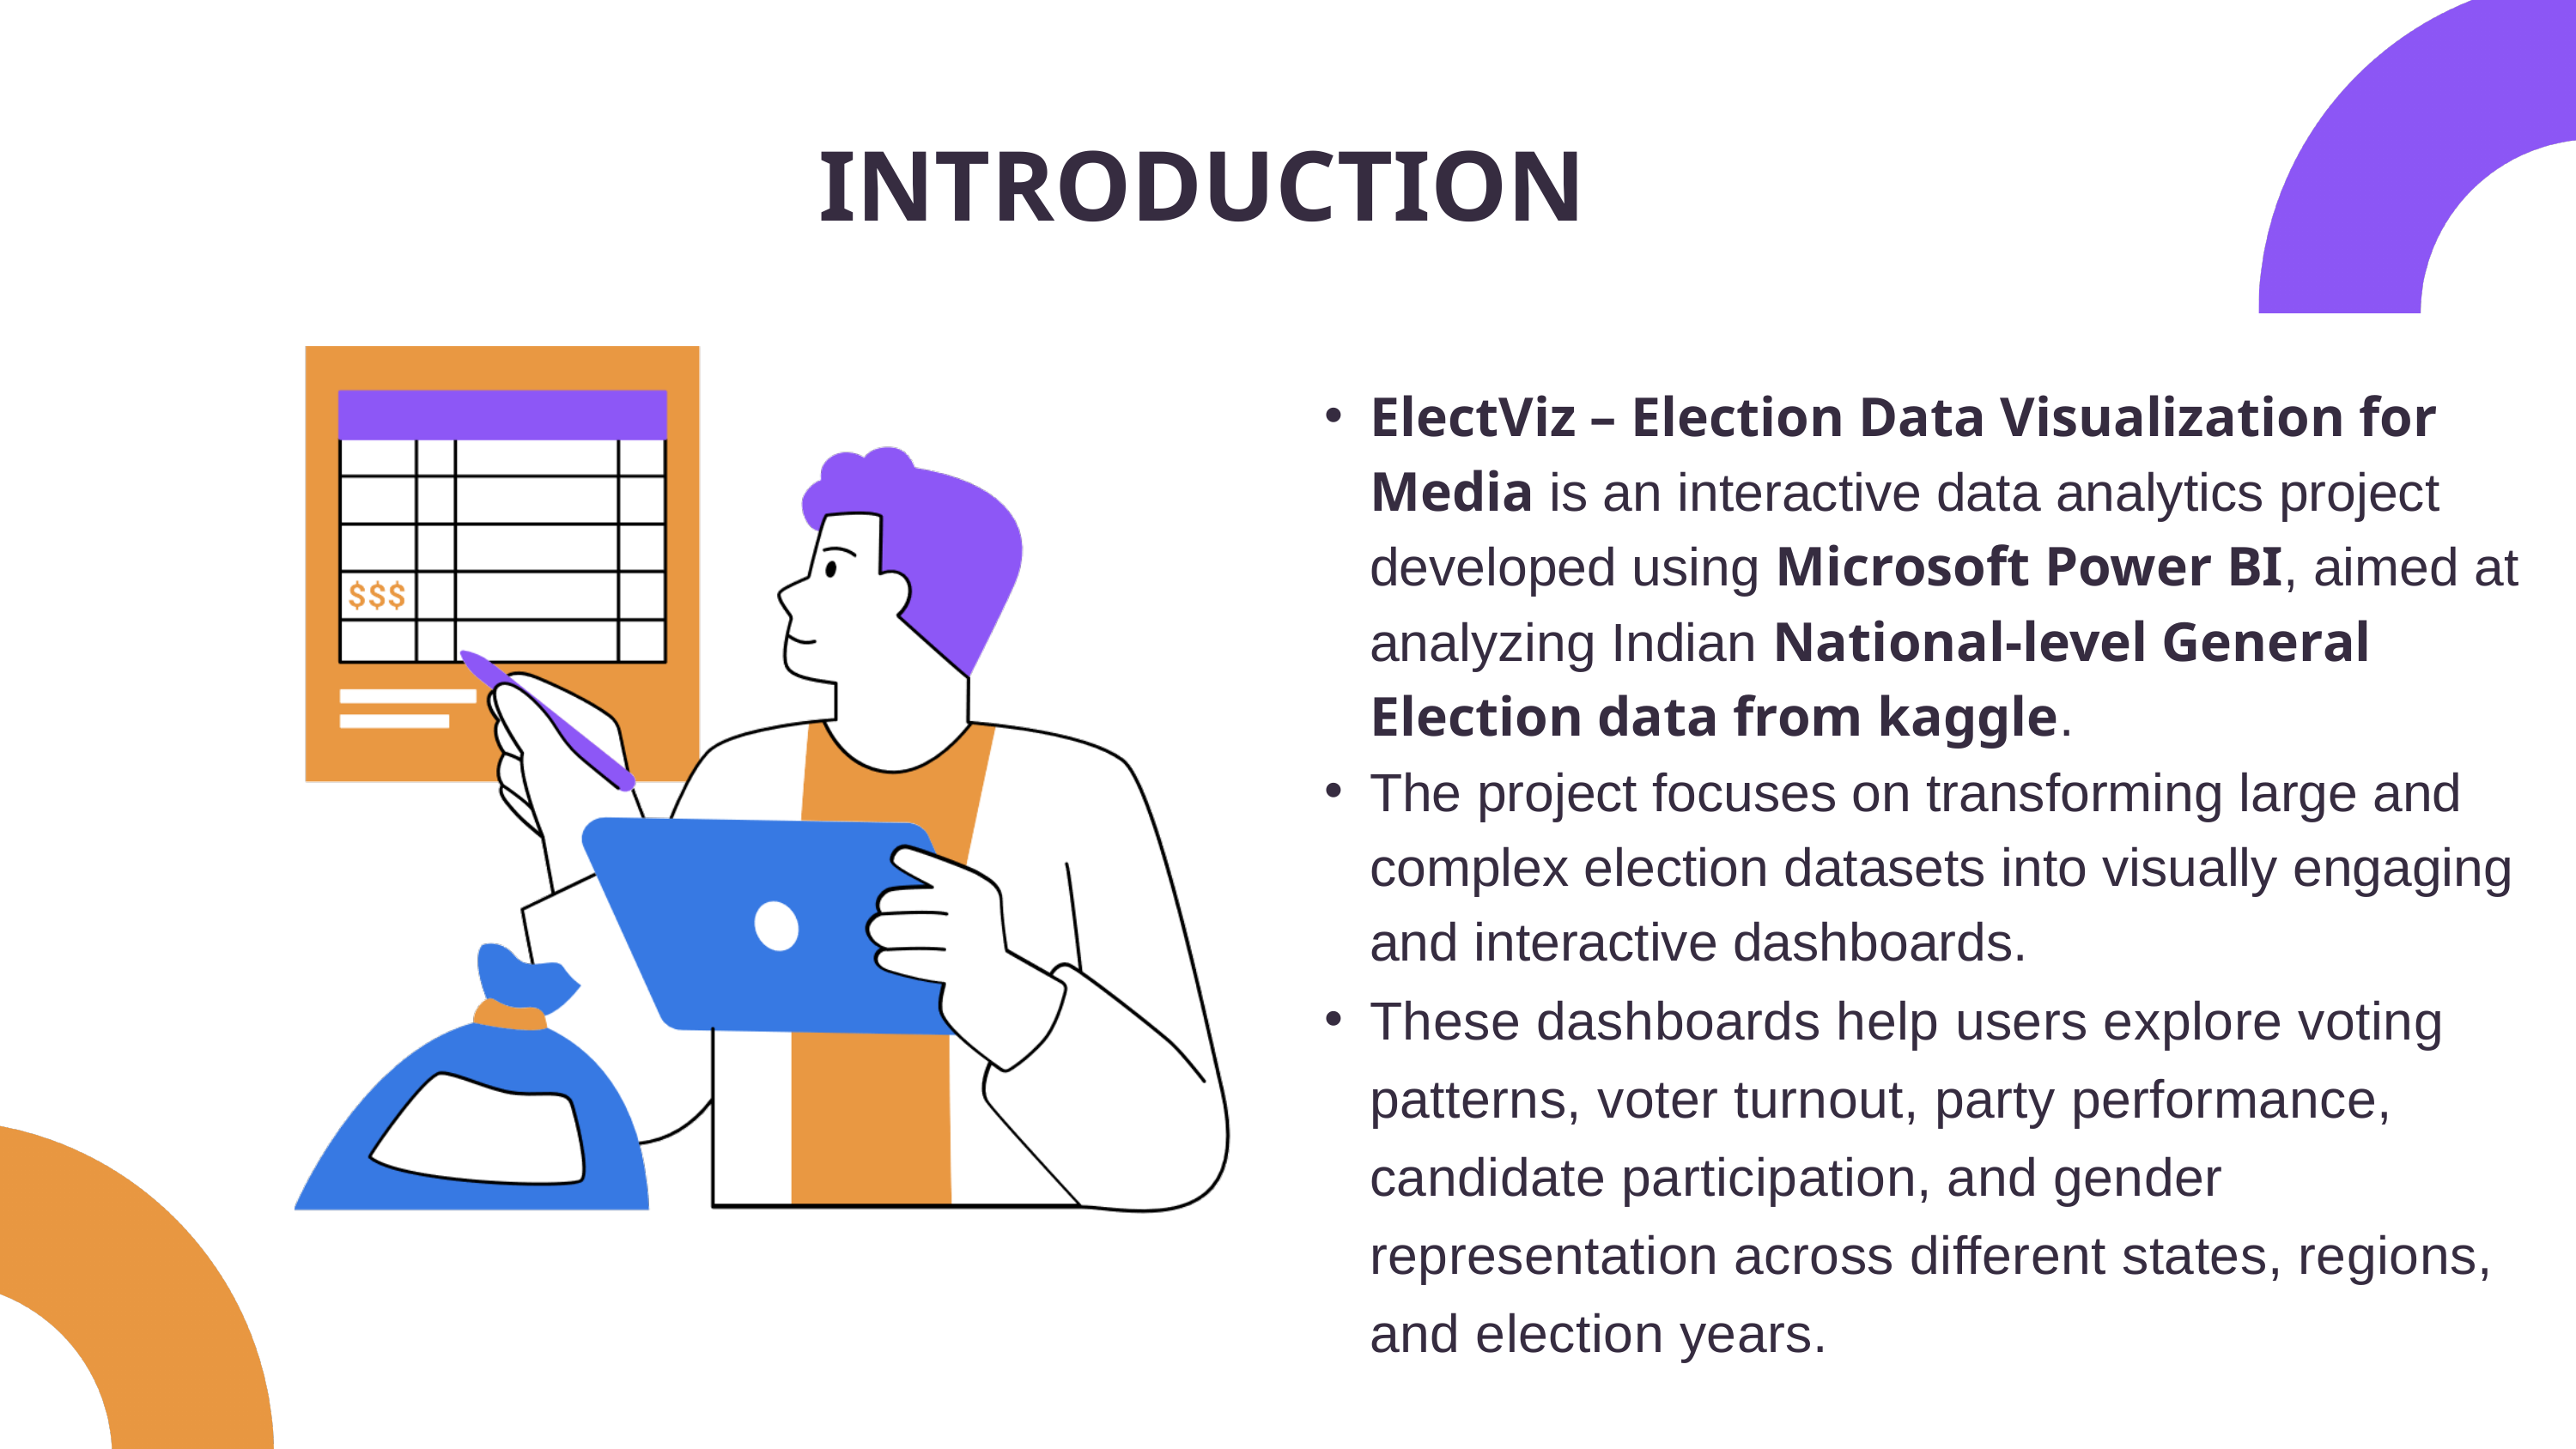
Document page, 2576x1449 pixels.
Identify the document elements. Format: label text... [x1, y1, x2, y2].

text_box ElectViz – Election Data Visualization for Media is an interactive data analytics project developed using Microsoft Power BI, aimed at analyzing Indian National-level General Election data from kaggle. The project focuses on transforming large and complex election datasets into visually engaging and interactive dashboards. These dashboards help users explore voting patterns, voter turnout, party performance, candidate participation, and gender representation across different states, regions, and election years. [1279, 372, 2536, 1364]
text_box [294, 346, 1259, 1246]
text_box INTRODUCTION [818, 105, 1758, 241]
text_box [0, 1120, 274, 1449]
text_box [2258, 0, 2576, 313]
